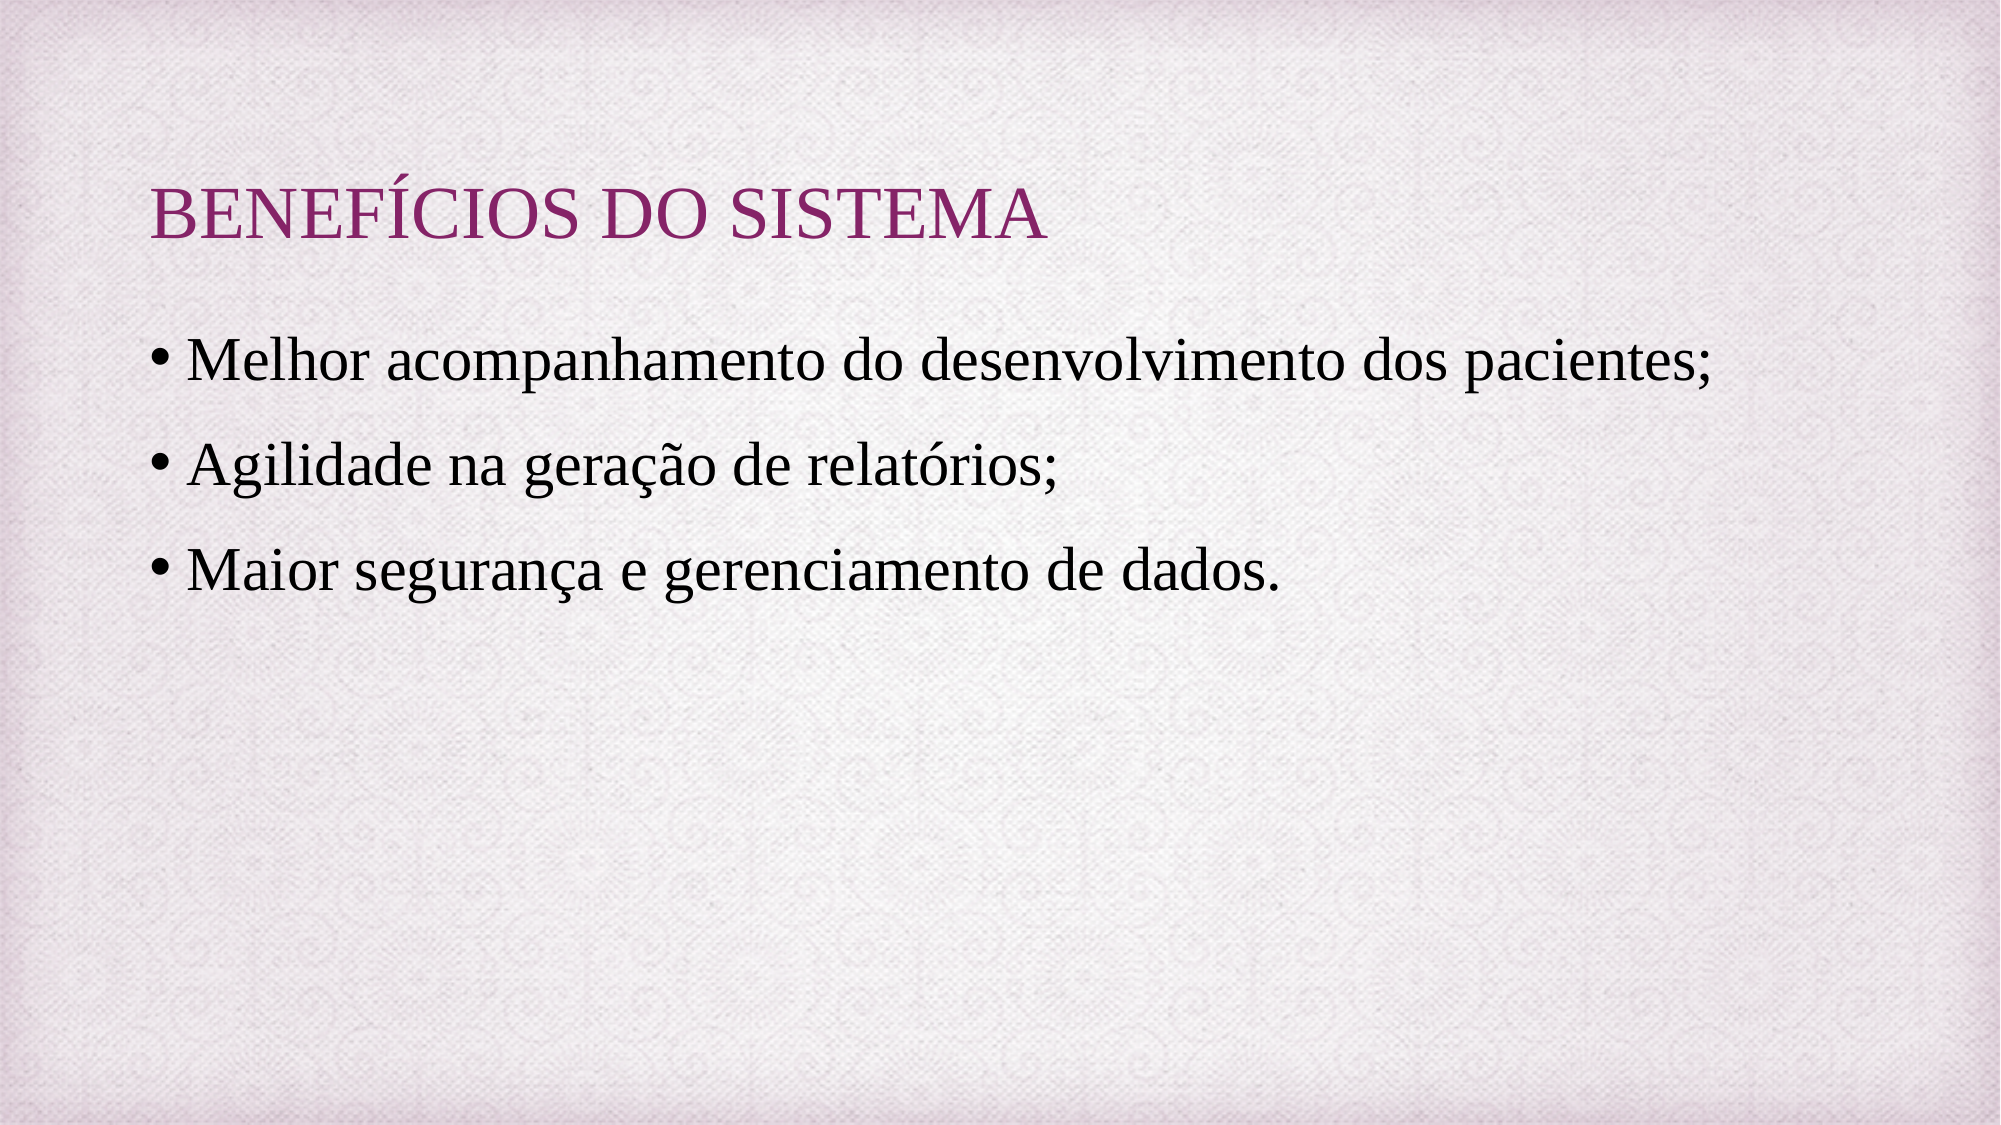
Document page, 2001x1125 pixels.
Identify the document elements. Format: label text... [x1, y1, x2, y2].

list Melhor acompanhamento do desenvolvimento dos pacientes; Agilidade na geração de relatórios; Maior segurança e gerenciamento de dados. [134, 318, 1788, 1013]
title BENEFÍCIOS DO SISTEMA [134, 59, 1788, 263]
picture [0, 0, 2001, 1125]
